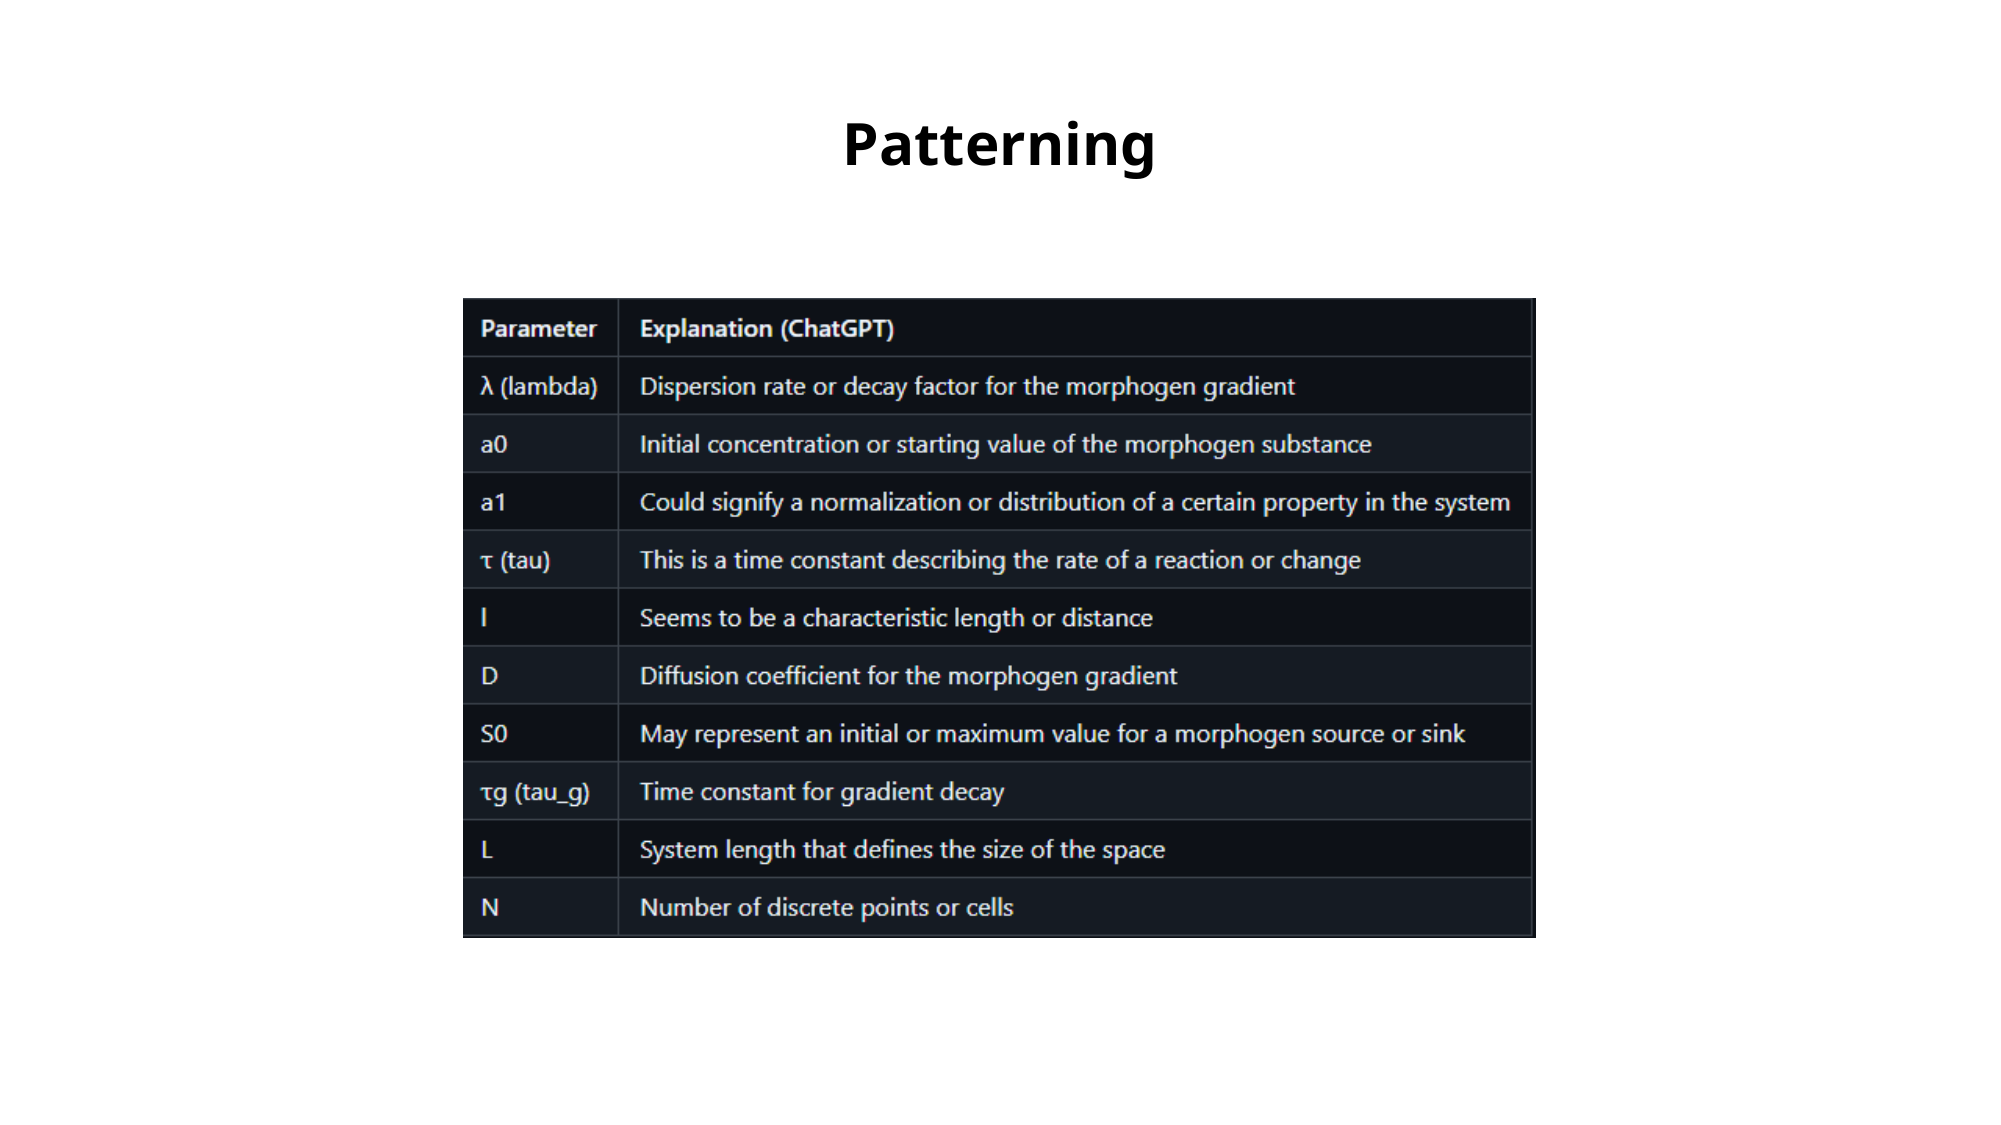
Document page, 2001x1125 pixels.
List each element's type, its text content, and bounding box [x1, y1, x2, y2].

text_box Patterning [828, 99, 1172, 185]
picture [463, 298, 1537, 939]
